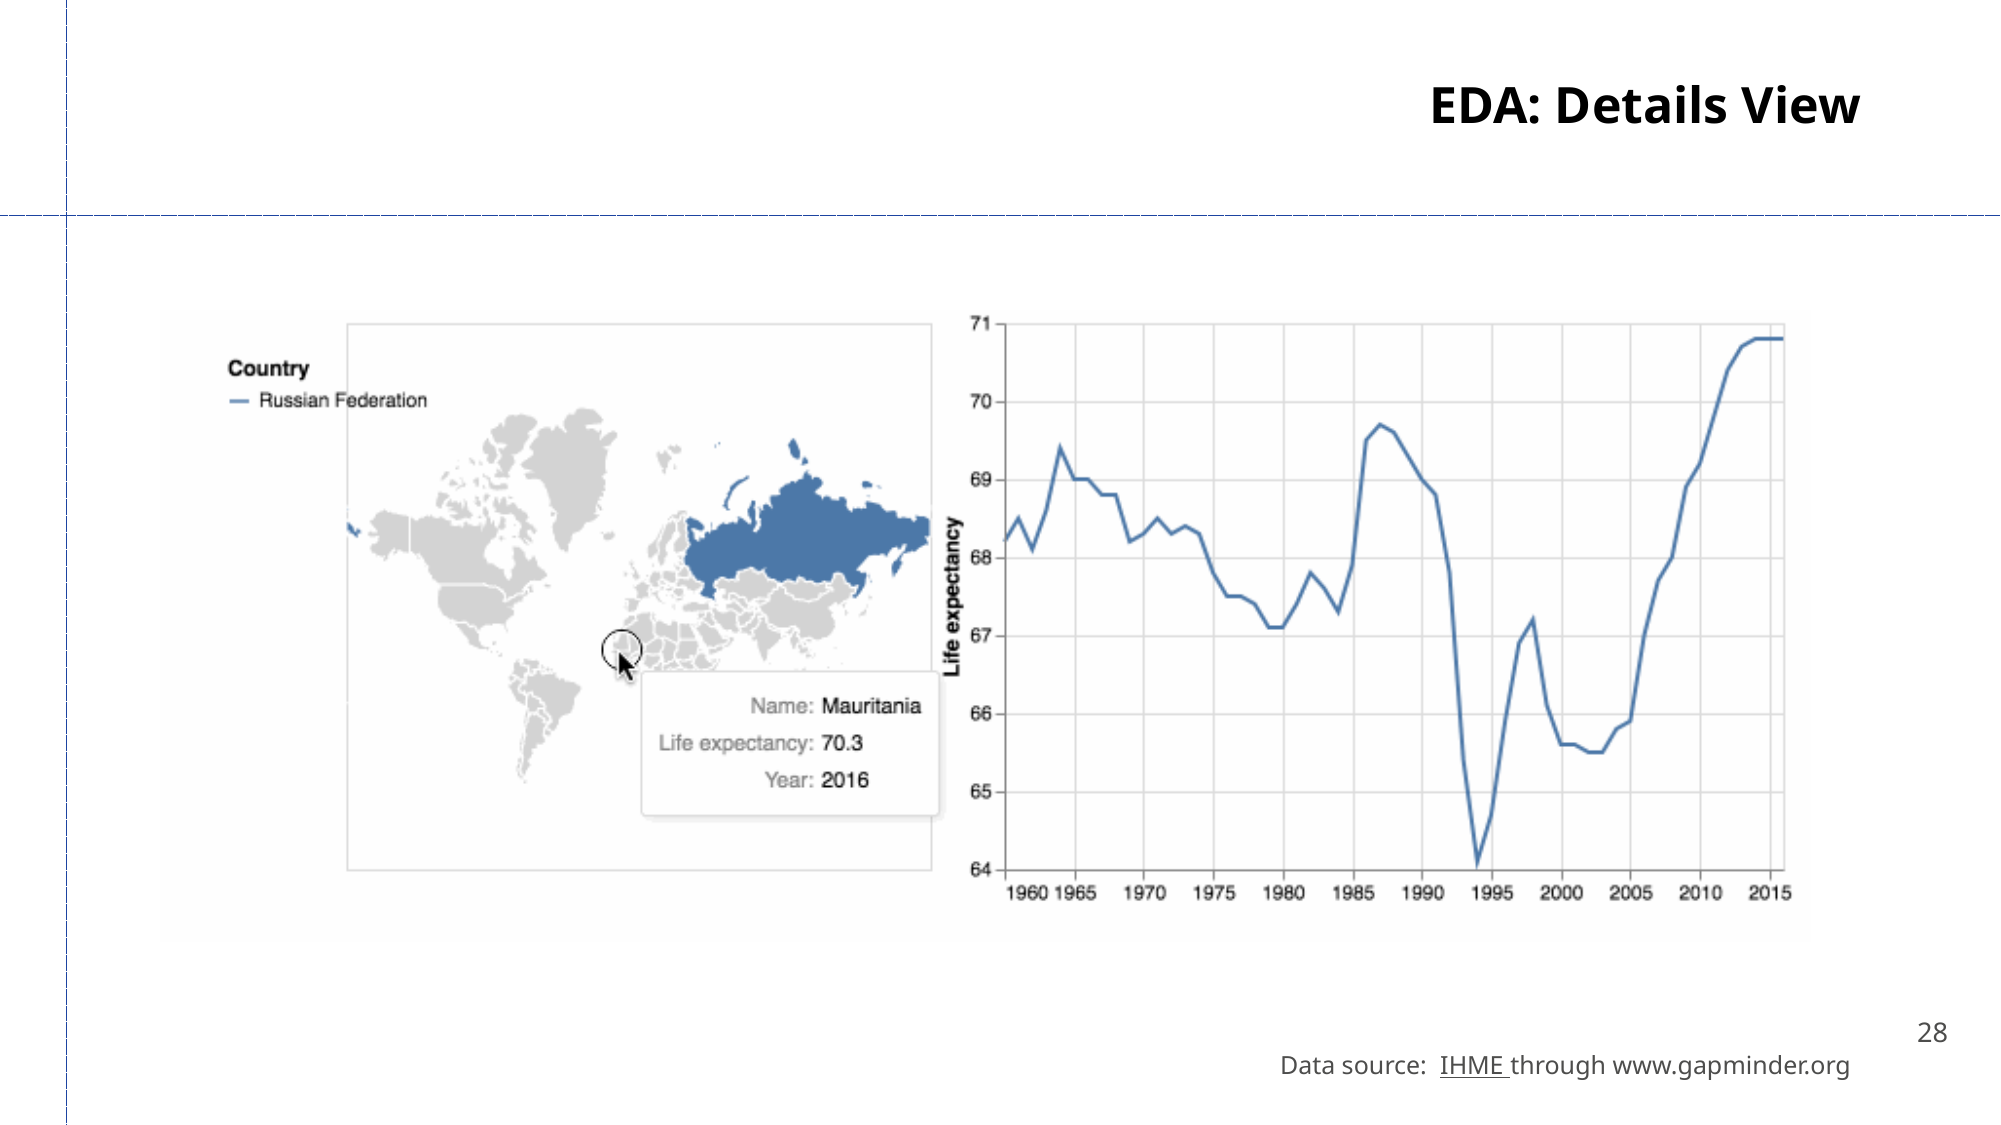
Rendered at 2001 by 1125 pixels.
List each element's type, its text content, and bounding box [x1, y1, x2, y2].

picture [159, 310, 1811, 942]
slide_number 27 [1902, 1014, 1988, 1054]
text_box EDA: Details View [258, 71, 1902, 144]
text_box Data source: IHME through www.gapminder.org [1265, 1042, 1867, 1091]
